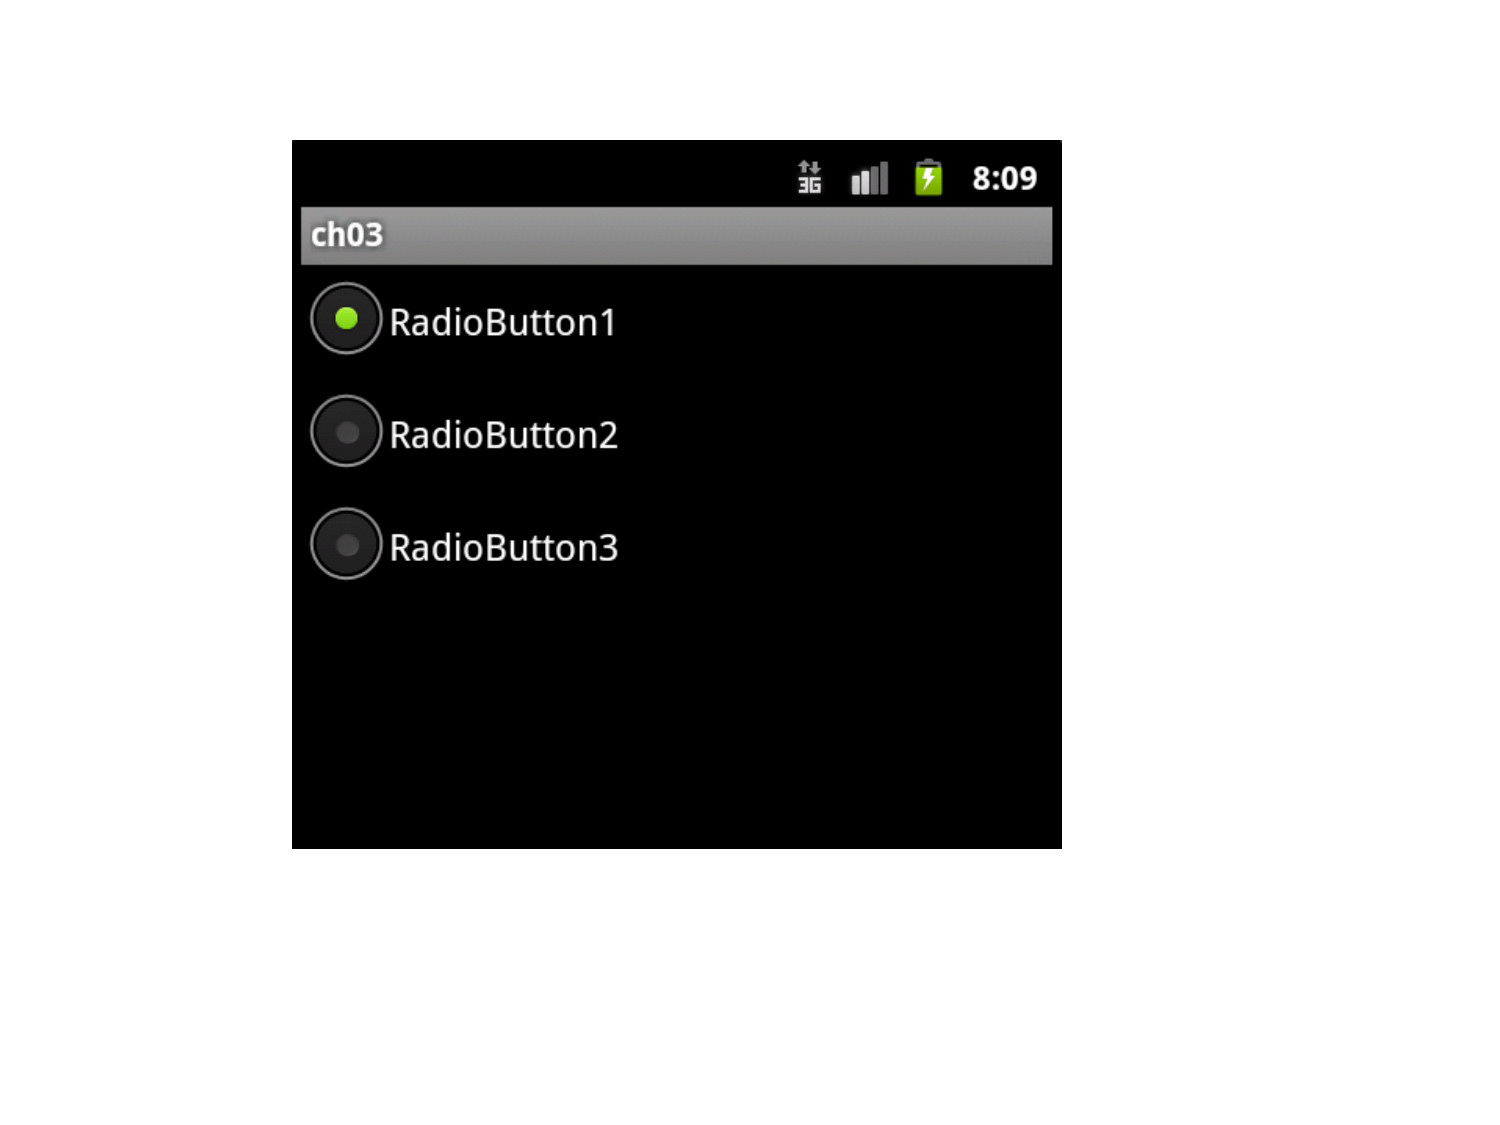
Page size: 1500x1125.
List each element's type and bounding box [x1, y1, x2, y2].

picture [292, 140, 1062, 849]
